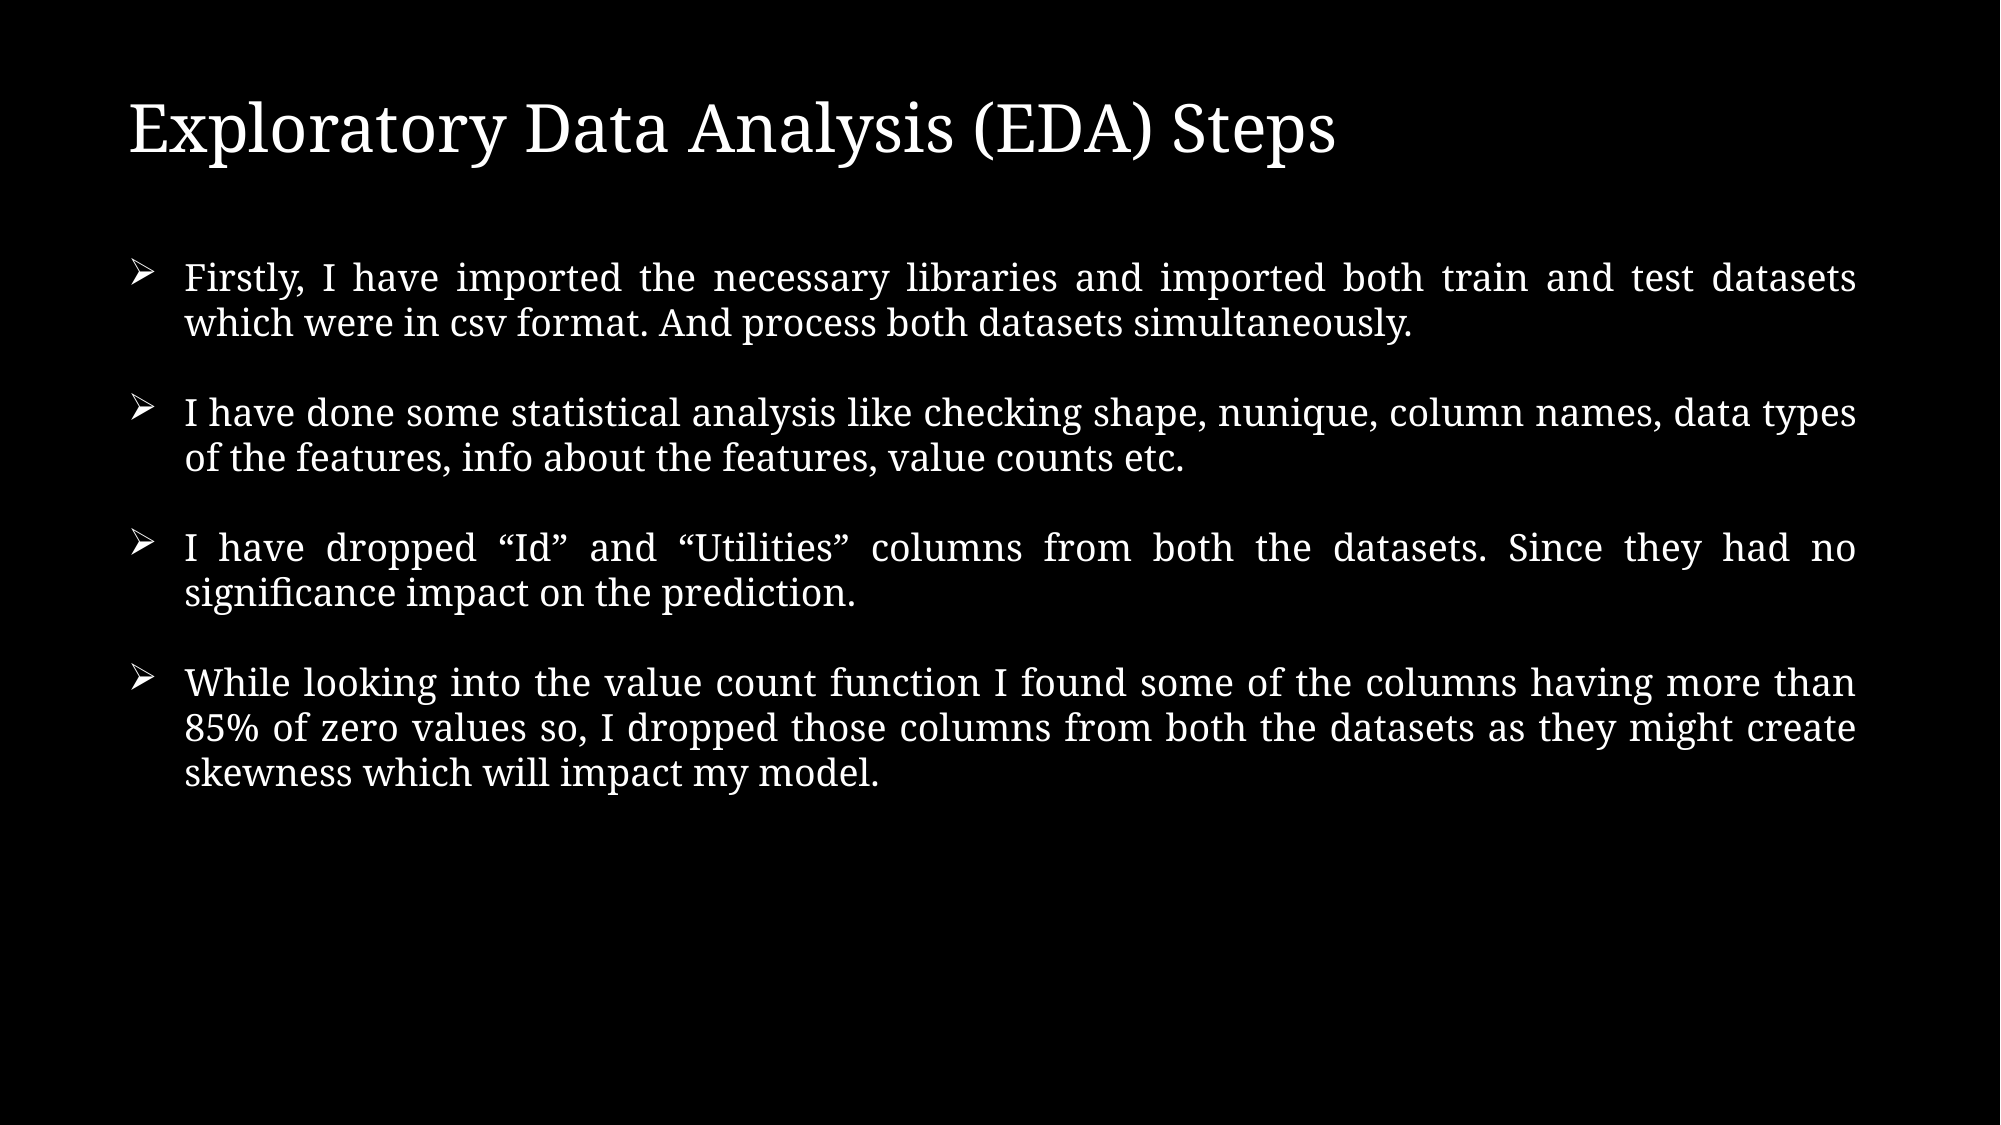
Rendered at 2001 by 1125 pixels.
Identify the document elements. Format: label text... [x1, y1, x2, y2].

text_box Exploratory Data Analysis (EDA) Steps [113, 78, 1874, 173]
text_box Firstly, I have imported the necessary libraries and imported both train and test datasets which were in csv format. And process both datasets simultaneously. I have done some statistical analysis like checking shape, nunique, column names, data types of the features, info about the features, value counts etc. I have dropped “Id” and “Utilities” columns from both the datasets. Since they had no significance impact on the prediction. While looking into the value count function I found some of the columns having more than 85% of zero values so, I dropped those columns from both the datasets as they might create skewness which will impact my model. [113, 246, 1874, 847]
